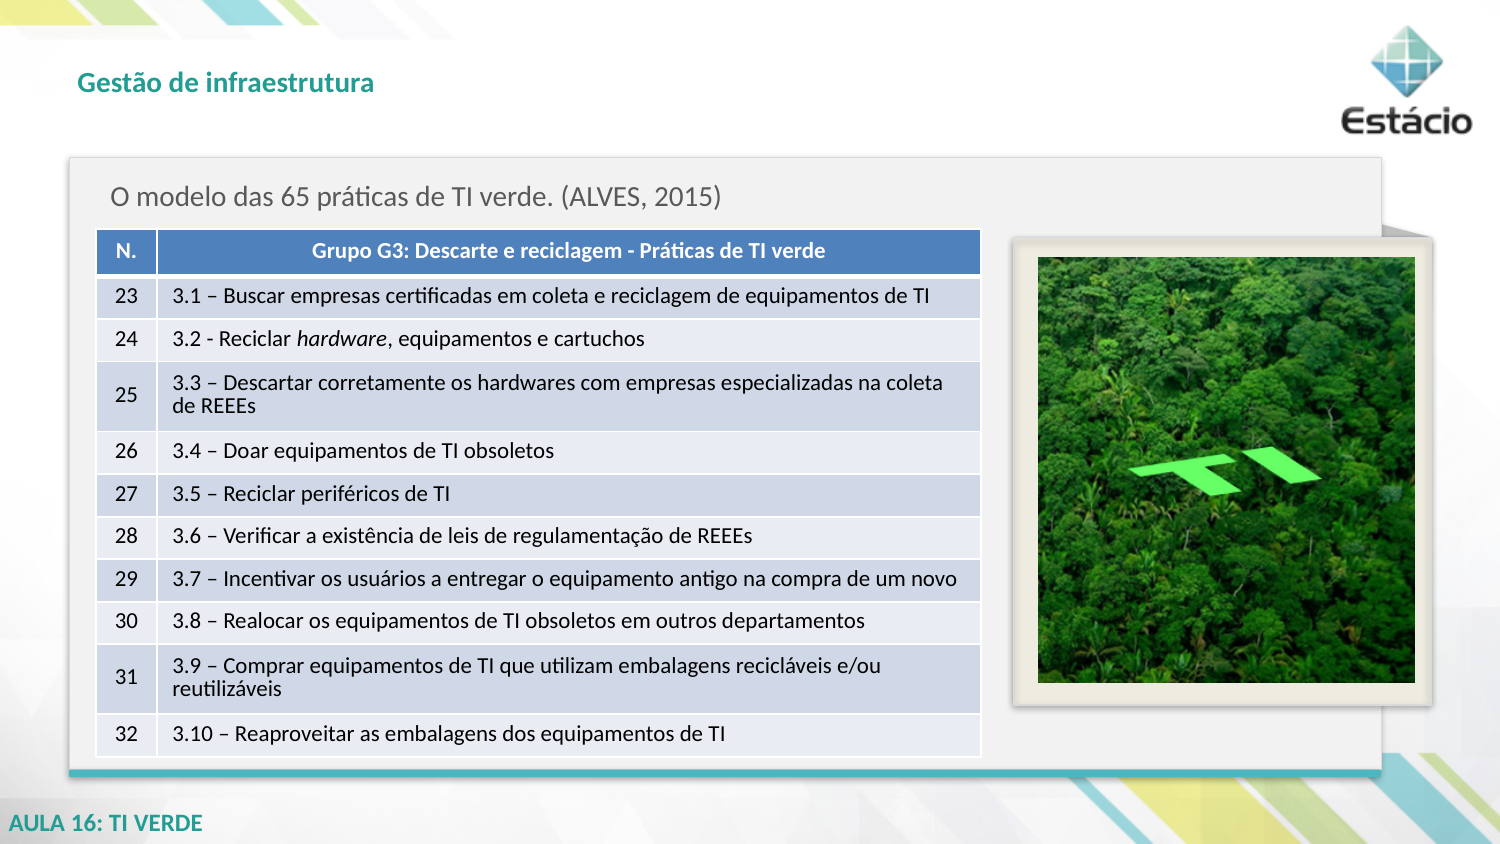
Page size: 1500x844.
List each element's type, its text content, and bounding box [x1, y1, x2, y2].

table_header N. [97, 230, 156, 274]
text_box [1387, 225, 1426, 235]
text_box O modelo das 65 práticas de TI verde. (ALVES, 2015) [95, 169, 935, 220]
table_cell 30 [97, 603, 156, 643]
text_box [1013, 237, 1432, 706]
table_cell 3.7 – Incentivar os usuários a entregar o equipamento antigo na compra de um novo [158, 560, 980, 601]
table_cell 3.9 – Comprar equipamentos de TI que utilizam embalagens recicláveis e/ou reutilizáveis [158, 645, 980, 713]
table_cell 24 [97, 320, 156, 361]
table_header Grupo G3: Descarte e reciclagem - Práticas de TI verde [158, 230, 980, 274]
table_cell 27 [97, 475, 156, 516]
table_cell 3.2 - Reciclar hardware, equipamentos e cartuchos [158, 320, 980, 361]
table_cell 25 [97, 362, 156, 431]
text_box [68, 156, 1382, 769]
table_cell 3.5 – Reciclar periféricos de TI [158, 475, 980, 516]
table_cell 3.8 – Realocar os equipamentos de TI obsoletos em outros departamentos [158, 603, 980, 643]
table_cell 3.10 – Reaproveitar as embalagens dos equipamentos de TI [158, 715, 980, 756]
picture [0, 0, 1500, 844]
table_cell 3.3 – Descartar corretamente os hardwares com empresas especializadas na coleta de REEEs [158, 362, 980, 431]
table_cell 3.6 – Verificar a existência de leis de regulamentação de REEEs [158, 518, 980, 558]
text_box [68, 768, 1382, 778]
table_cell 23 [97, 279, 156, 318]
table_cell 29 [97, 560, 156, 601]
table_cell 28 [97, 518, 156, 558]
table_cell 3.1 – Buscar empresas certificadas em coleta e reciclagem de equipamentos de TI [158, 279, 980, 318]
table_cell 32 [97, 715, 156, 756]
table_cell 26 [97, 432, 156, 473]
table_cell 31 [97, 645, 156, 713]
table_cell 3.4 – Doar equipamentos de TI obsoletos [158, 432, 980, 473]
